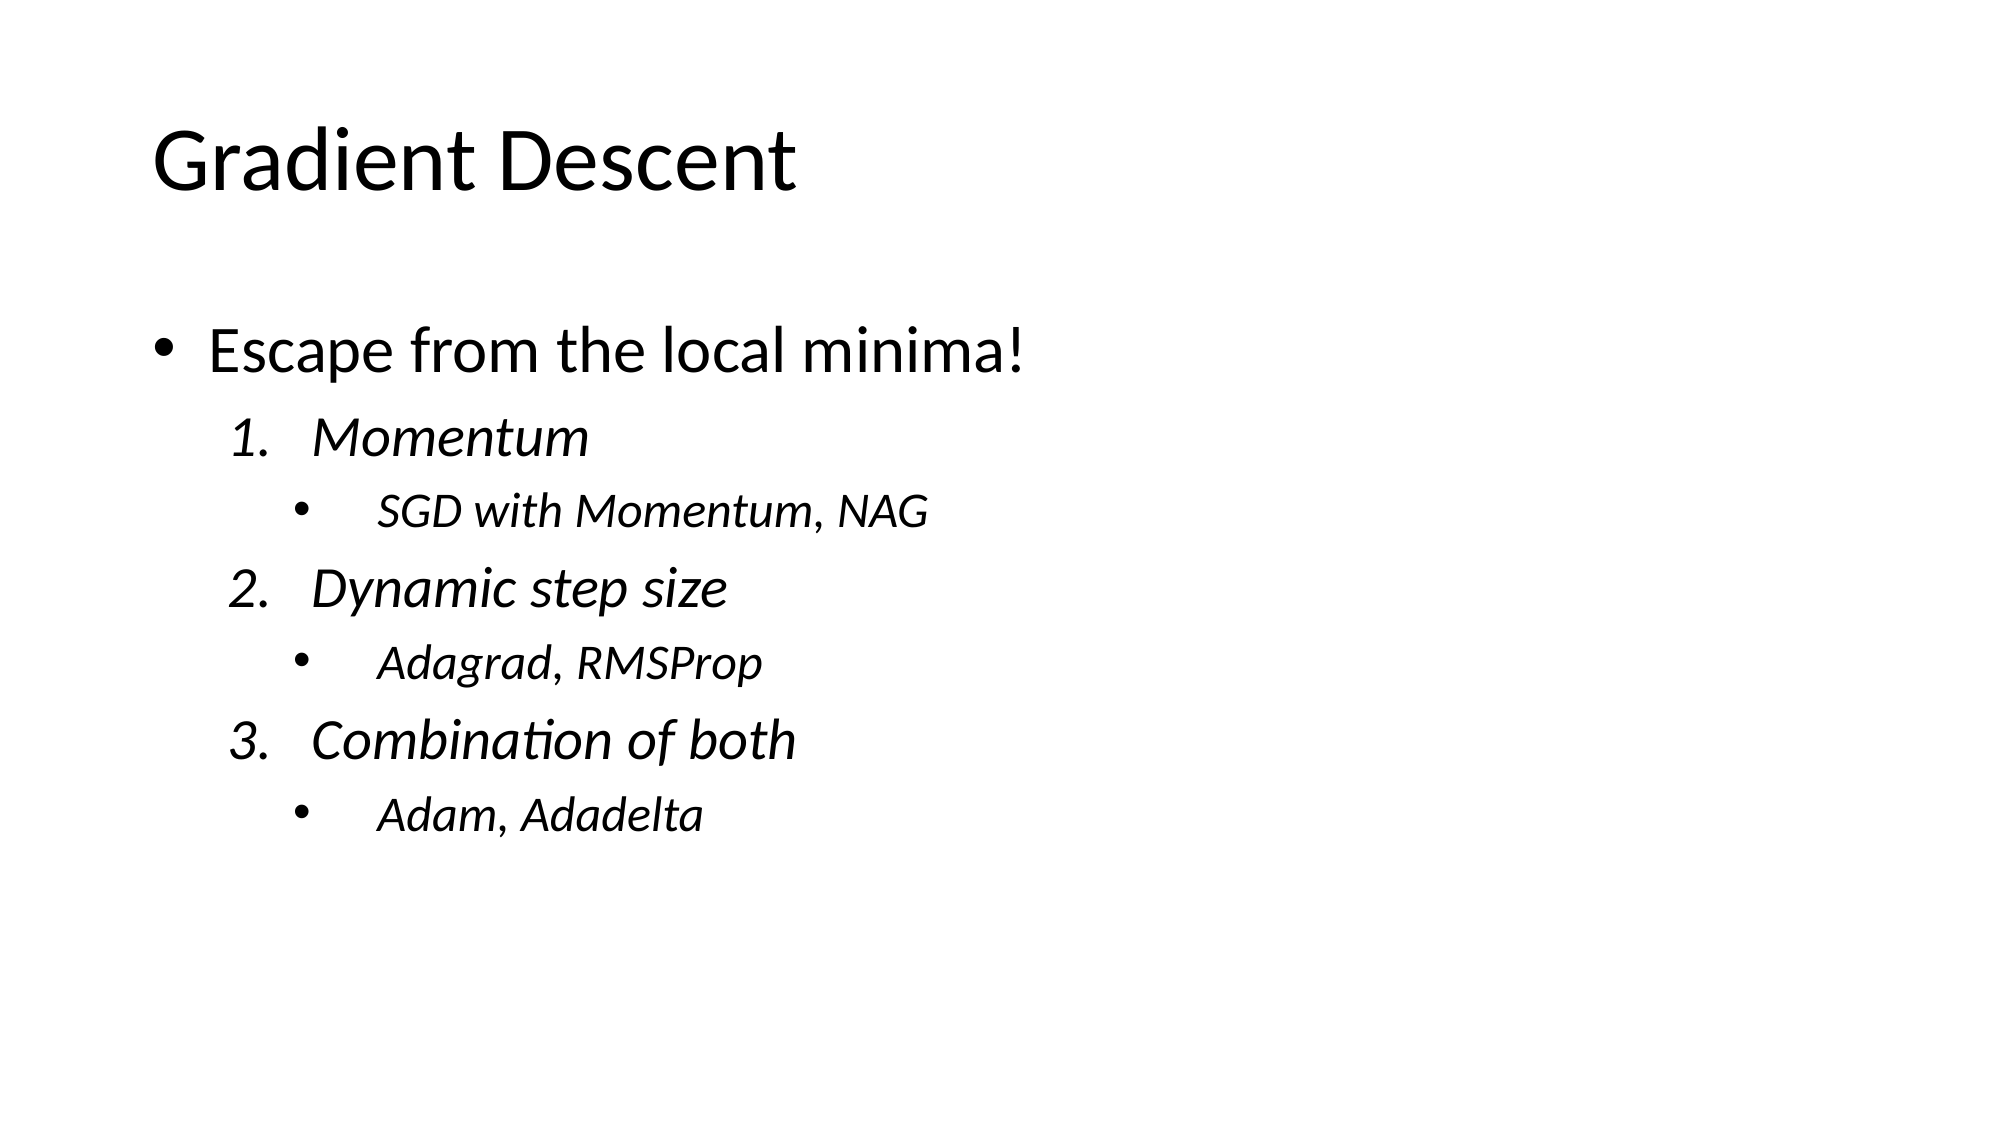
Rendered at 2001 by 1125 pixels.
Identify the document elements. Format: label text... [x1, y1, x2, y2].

title Gradient Descent [137, 45, 1863, 263]
list Escape from the local minima! Momentum SGD with Momentum, NAG Dynamic step size Adagrad, RMSProp Combination of both Adam, Adadelta [137, 298, 1863, 1013]
